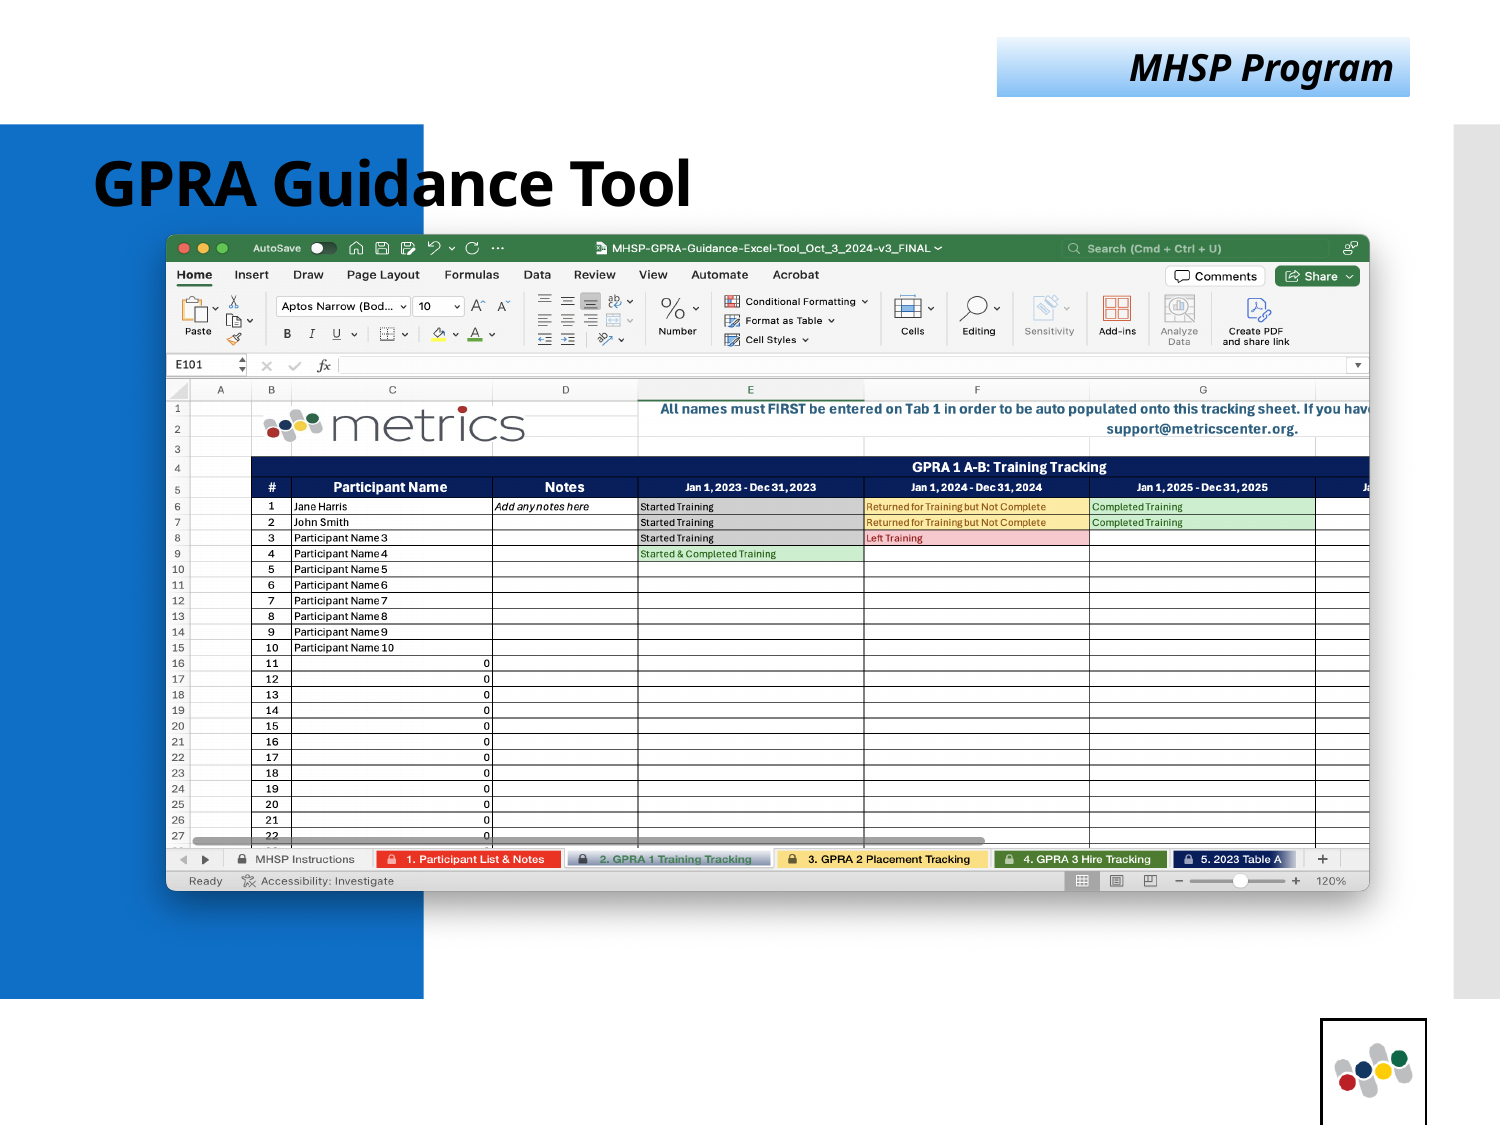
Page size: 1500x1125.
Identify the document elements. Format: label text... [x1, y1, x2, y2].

text_box MHSP Program [996, 37, 1410, 97]
title GPRA Guidance Tool [0, 12, 975, 391]
picture [1320, 1018, 1427, 1125]
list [112, 201, 1423, 955]
